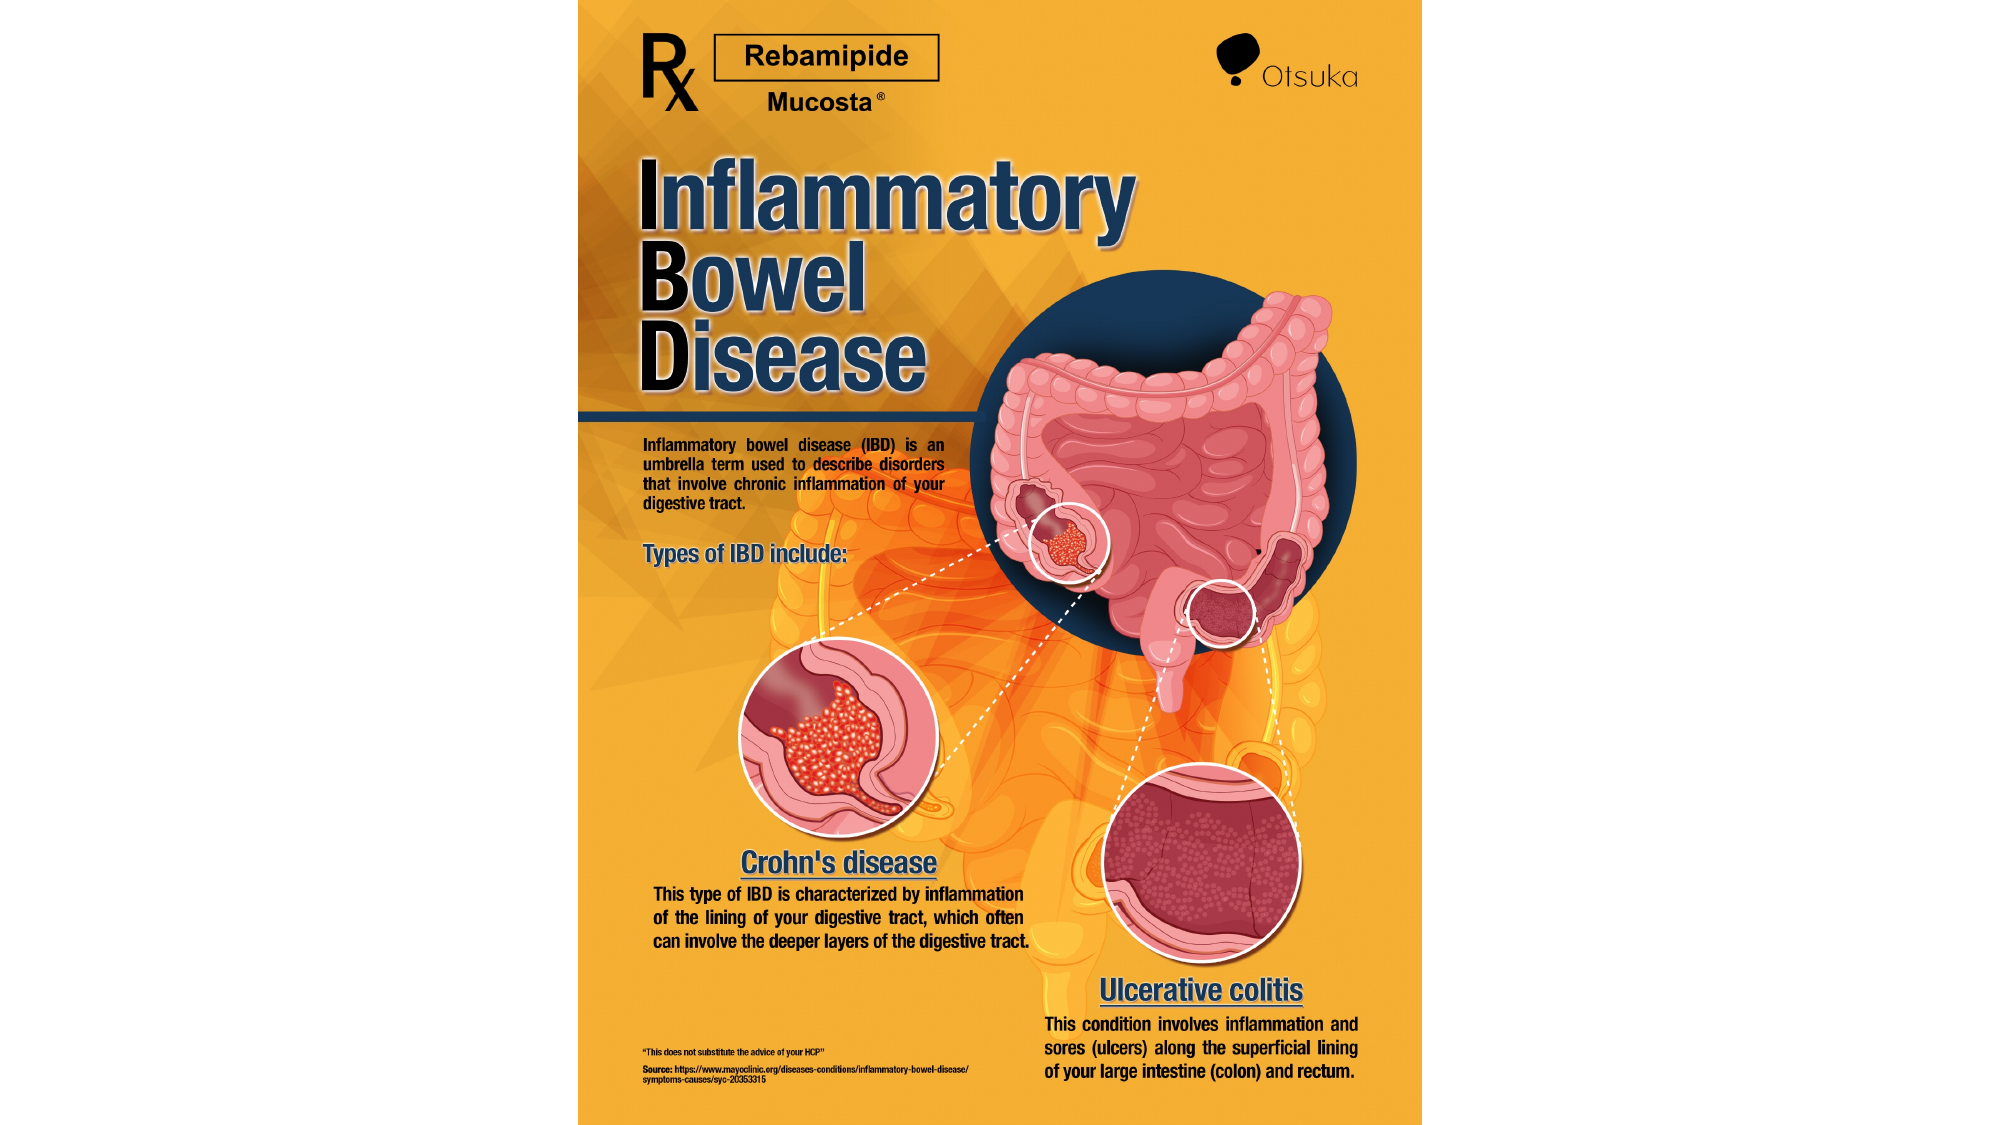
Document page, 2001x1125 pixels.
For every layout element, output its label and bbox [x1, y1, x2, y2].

picture [578, 0, 1422, 1125]
